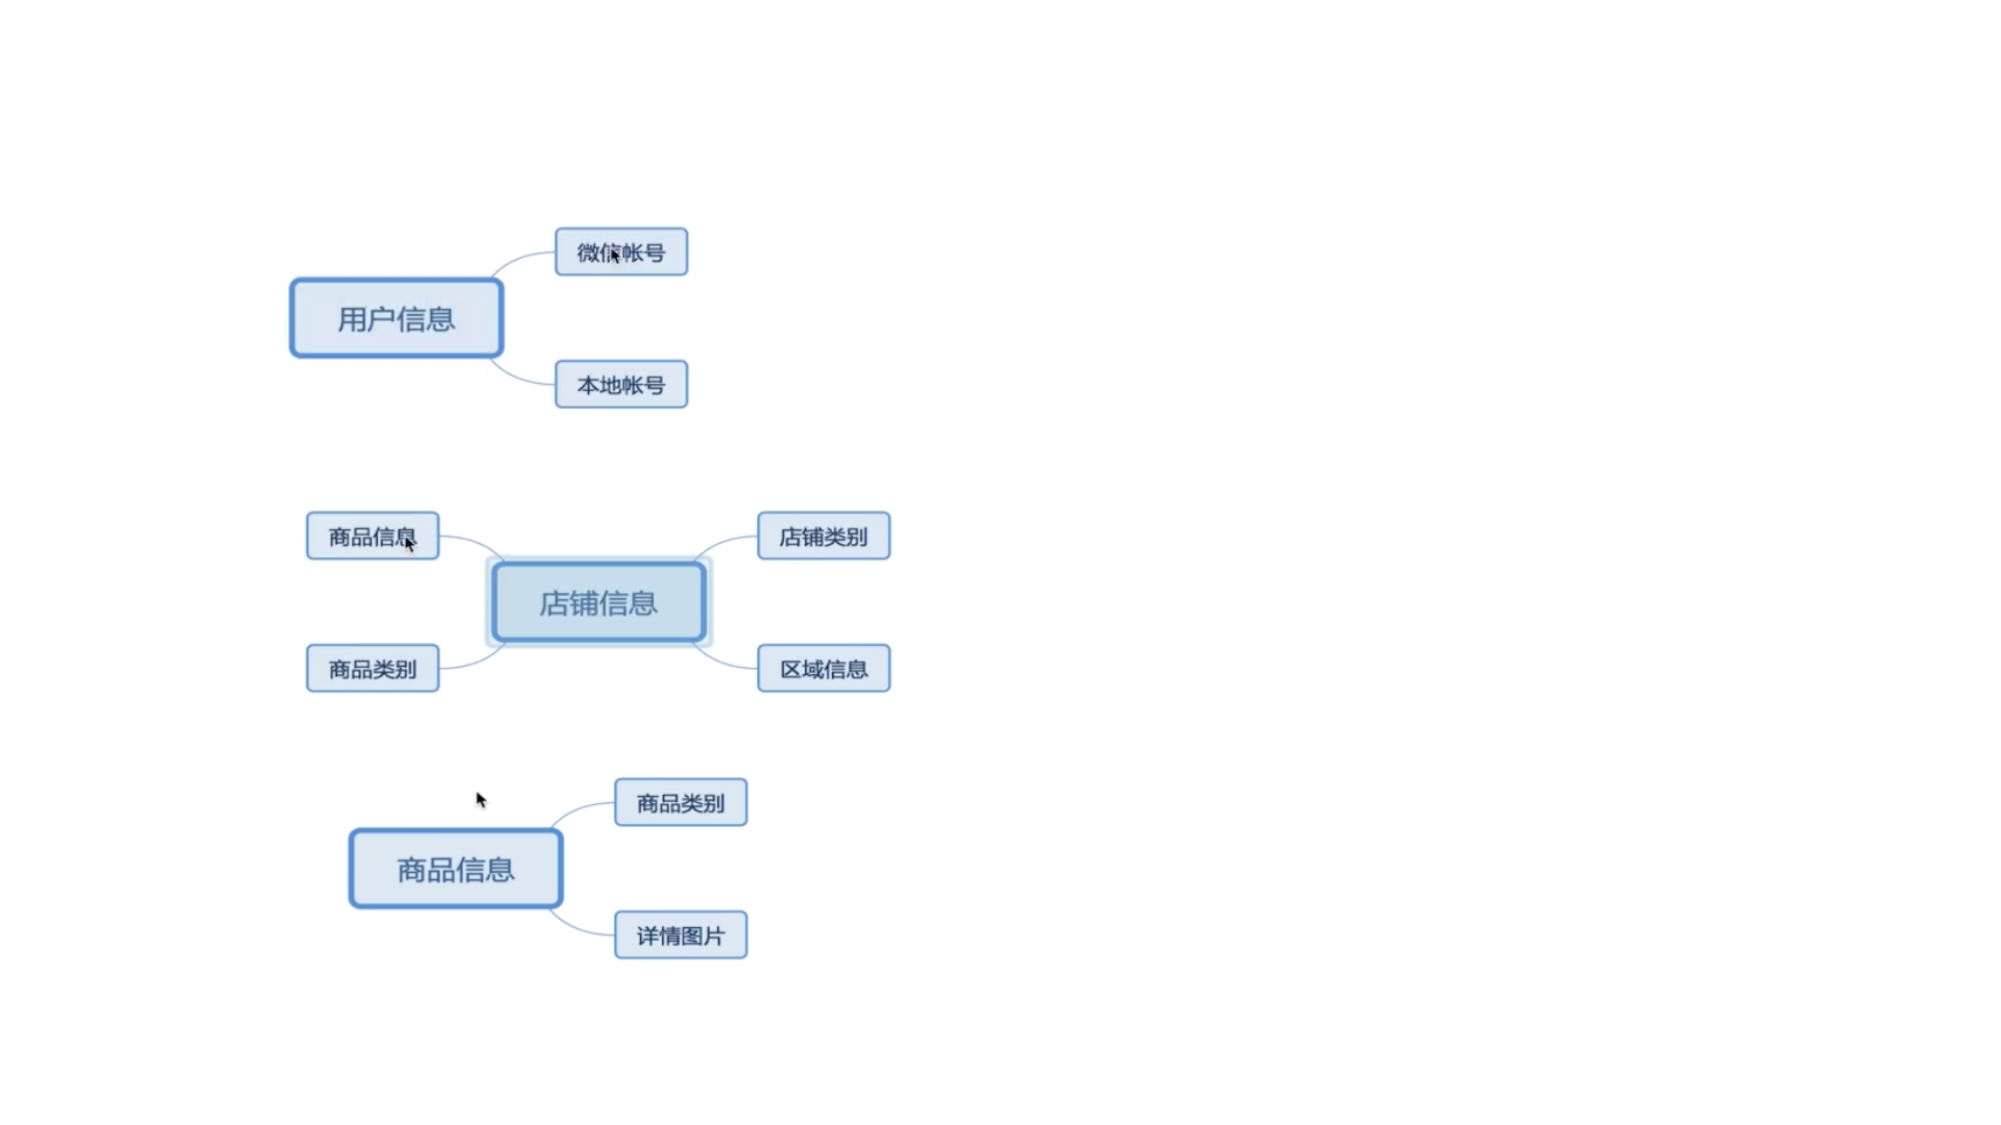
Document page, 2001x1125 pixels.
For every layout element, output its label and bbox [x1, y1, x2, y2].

picture [339, 765, 762, 976]
picture [297, 503, 905, 714]
picture [276, 206, 716, 430]
